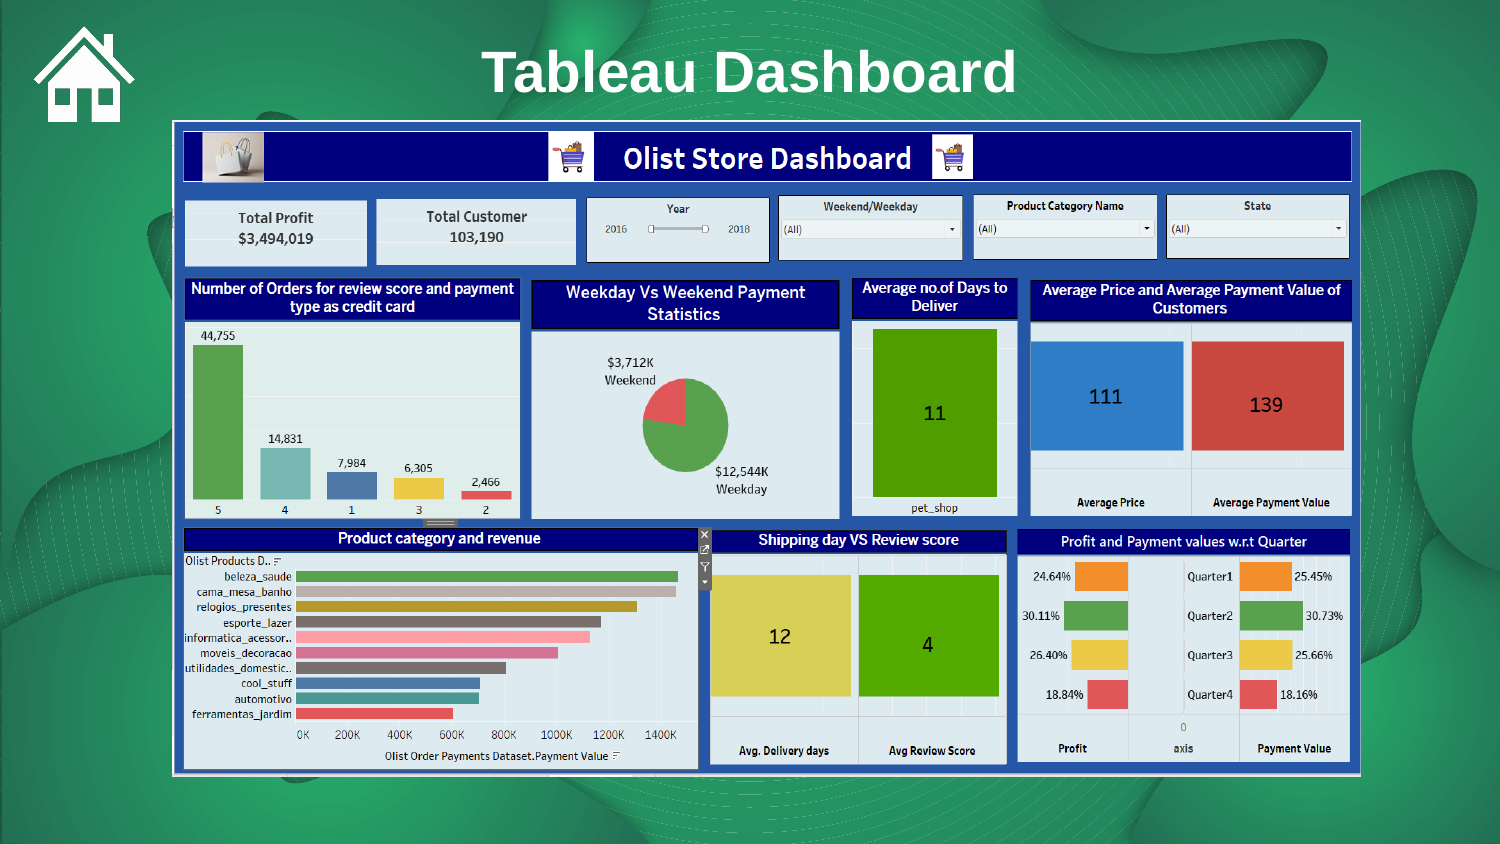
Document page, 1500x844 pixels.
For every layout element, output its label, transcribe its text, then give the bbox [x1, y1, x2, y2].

text_box Tableau Dashboard [443, 26, 1057, 111]
picture [26, 10, 143, 138]
picture [171, 120, 1361, 777]
